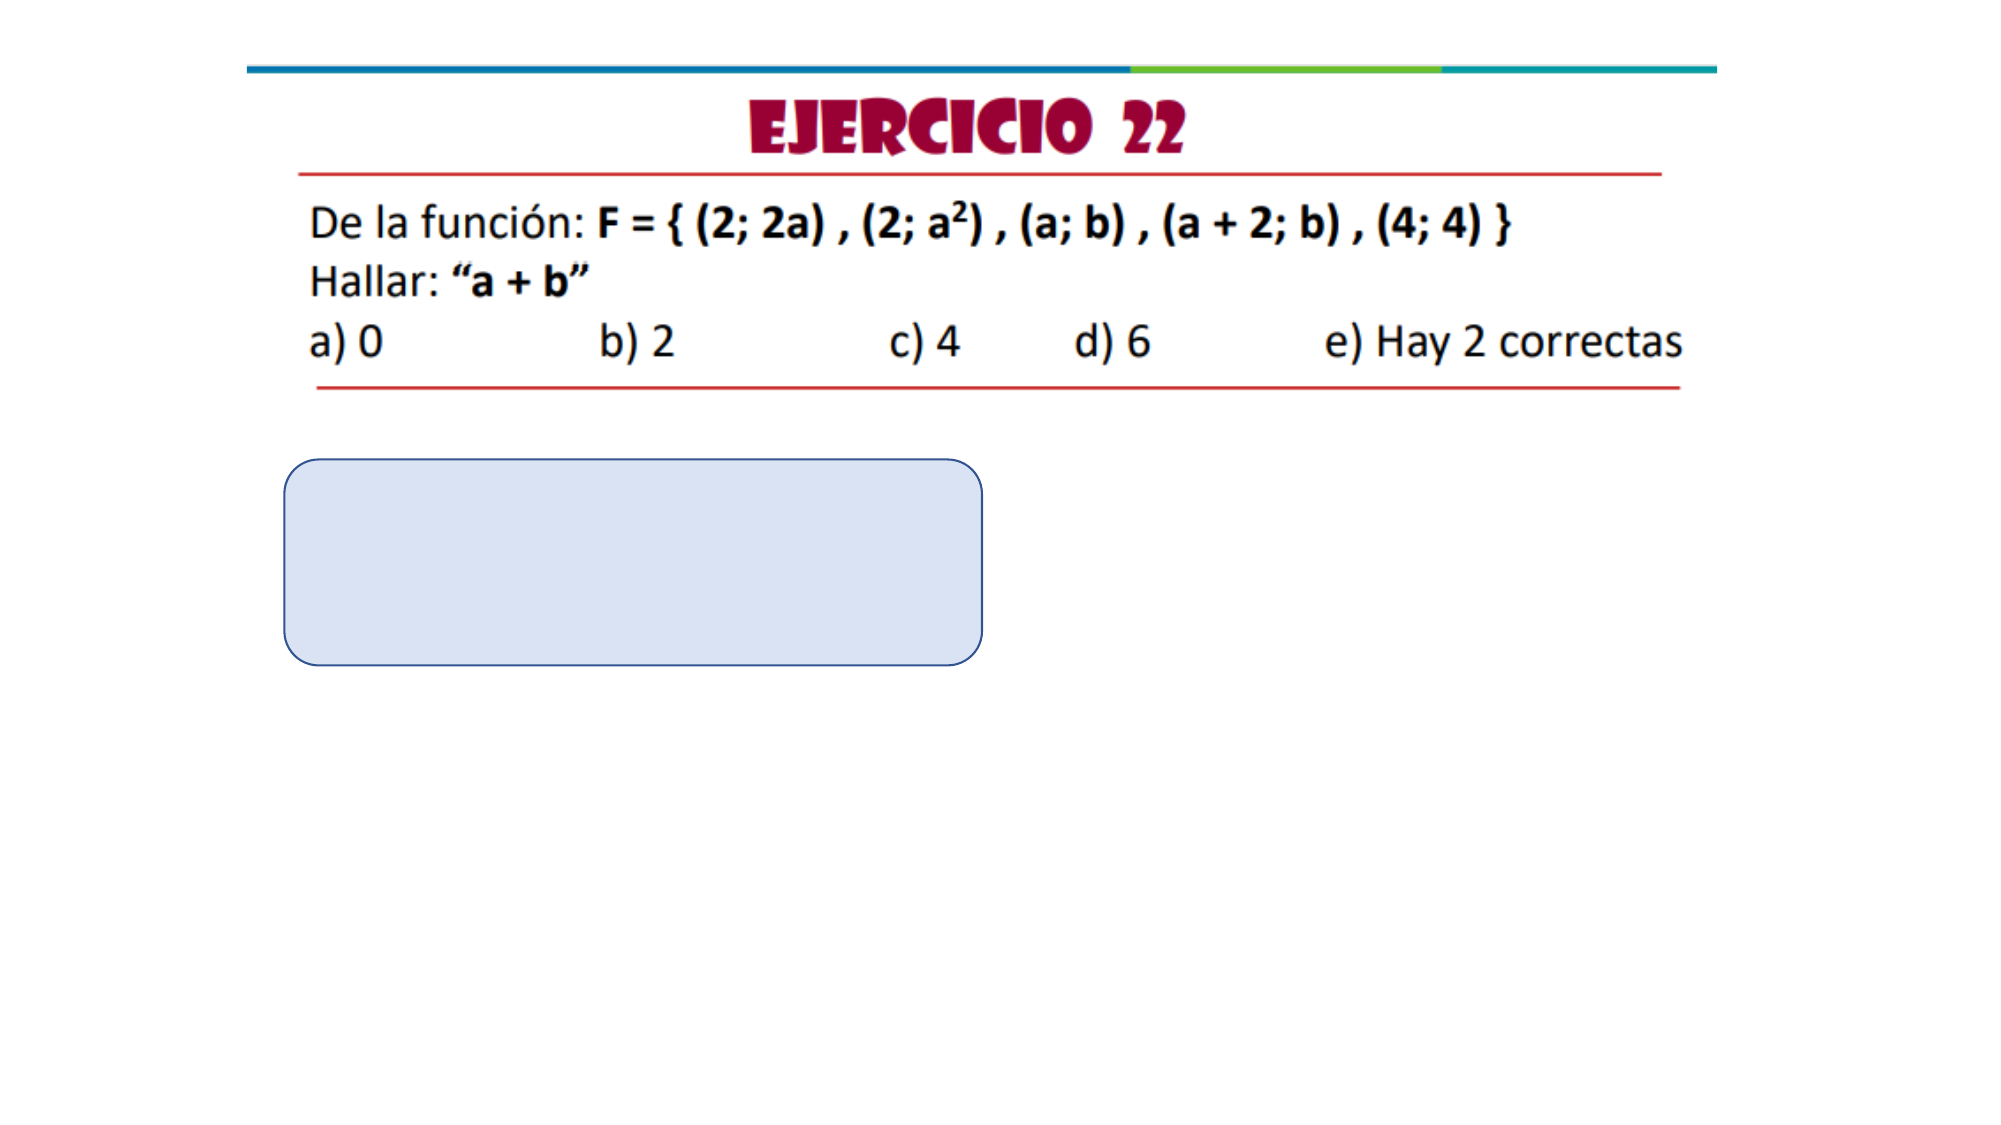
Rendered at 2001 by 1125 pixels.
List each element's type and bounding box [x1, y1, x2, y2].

picture [246, 64, 1718, 981]
